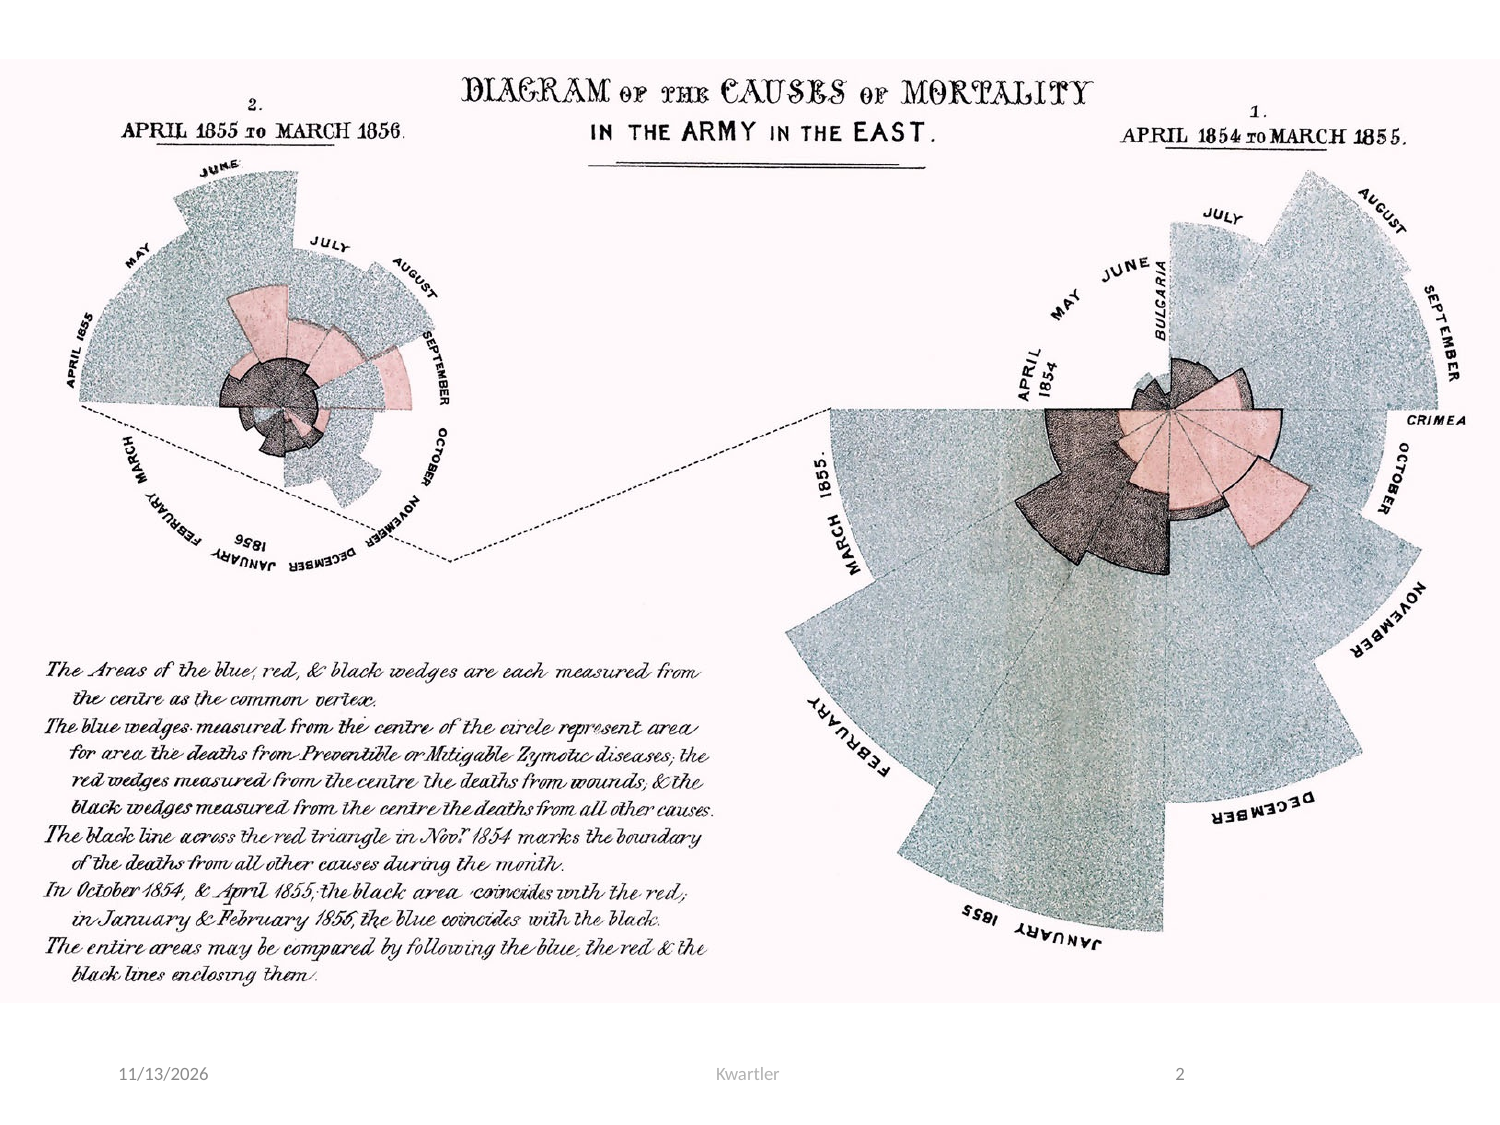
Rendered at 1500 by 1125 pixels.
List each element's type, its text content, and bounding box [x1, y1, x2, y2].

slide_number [103, 1042, 441, 1103]
footer Kwartler [496, 1042, 1004, 1103]
slide_number 2 [1059, 1042, 1200, 1103]
picture [0, 59, 1500, 1003]
